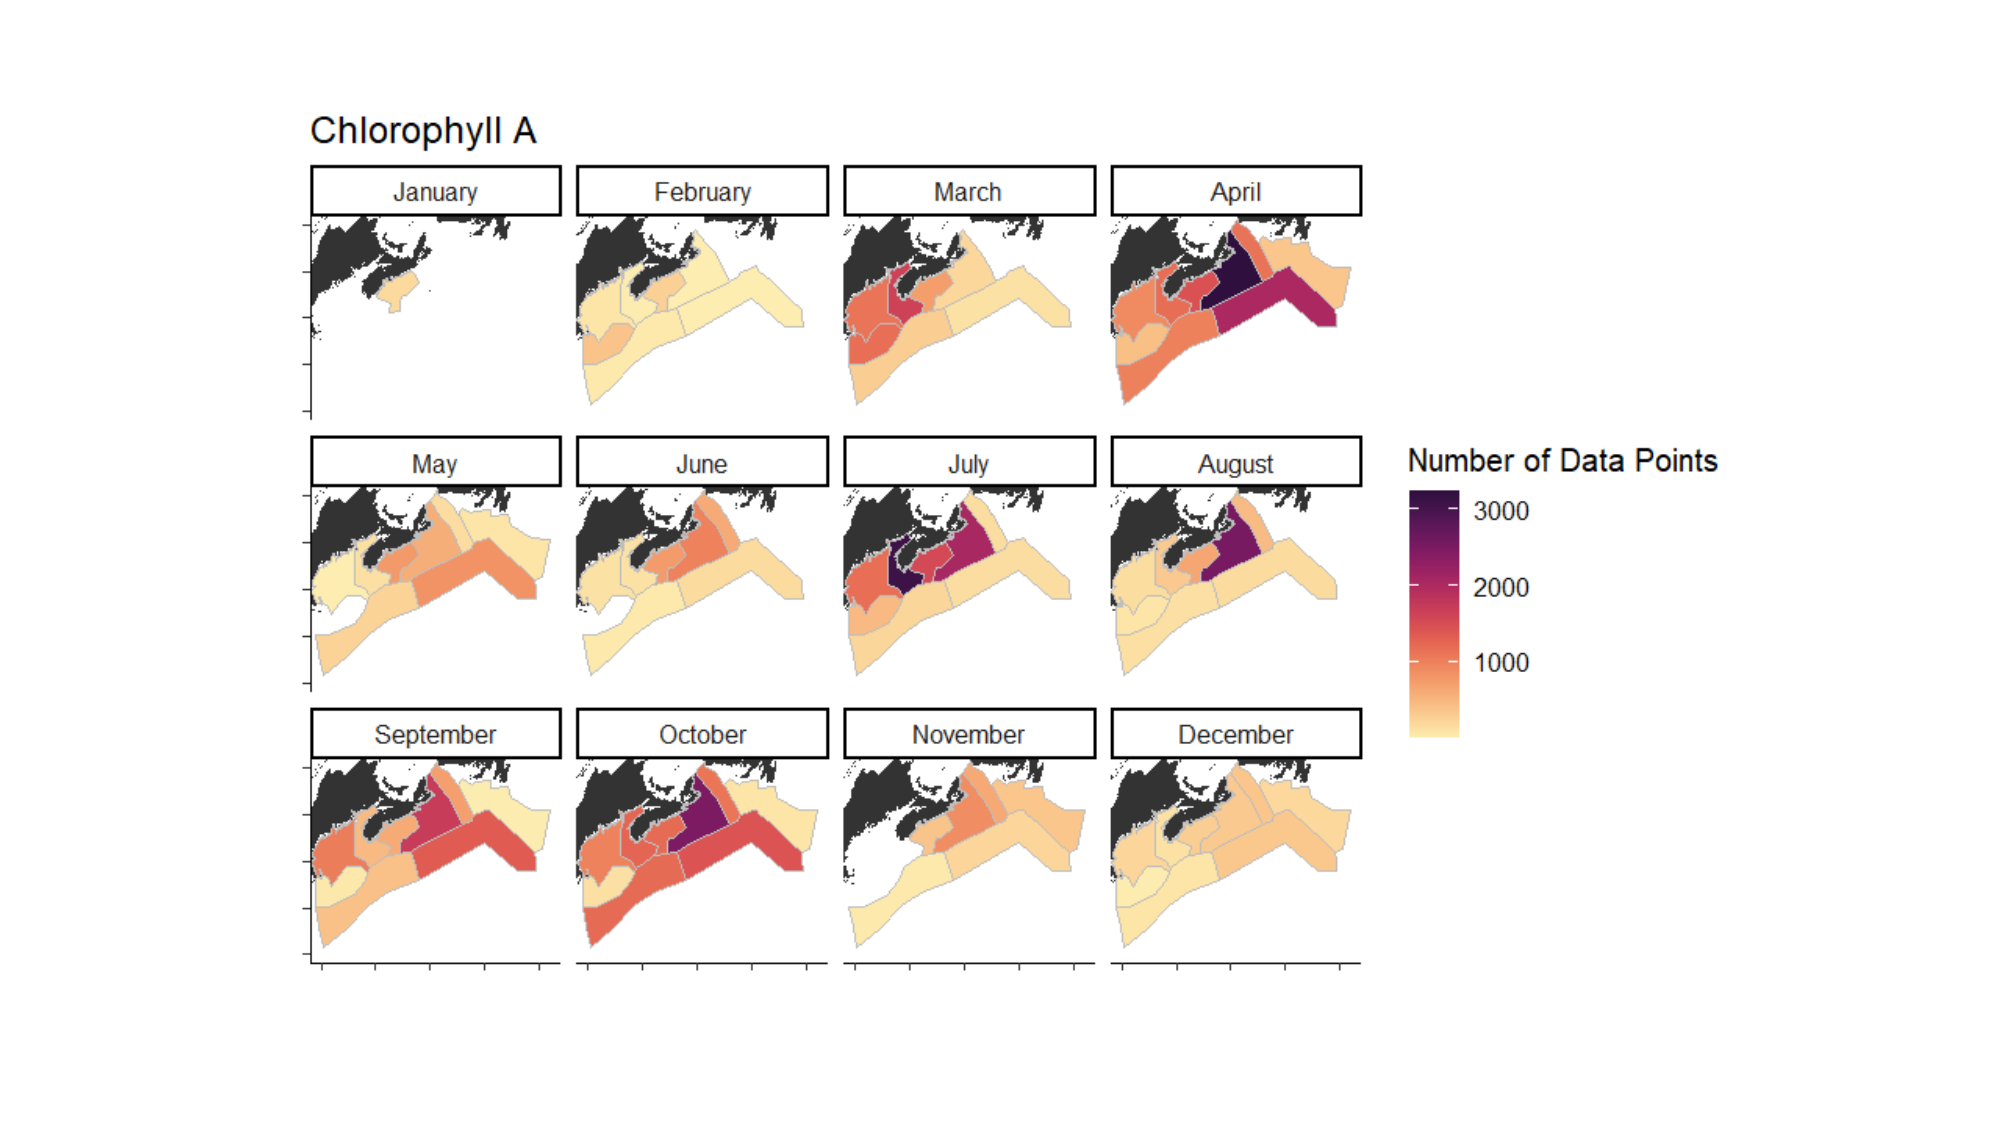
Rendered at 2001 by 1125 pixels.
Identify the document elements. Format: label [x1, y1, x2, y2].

picture [248, 98, 1752, 1027]
